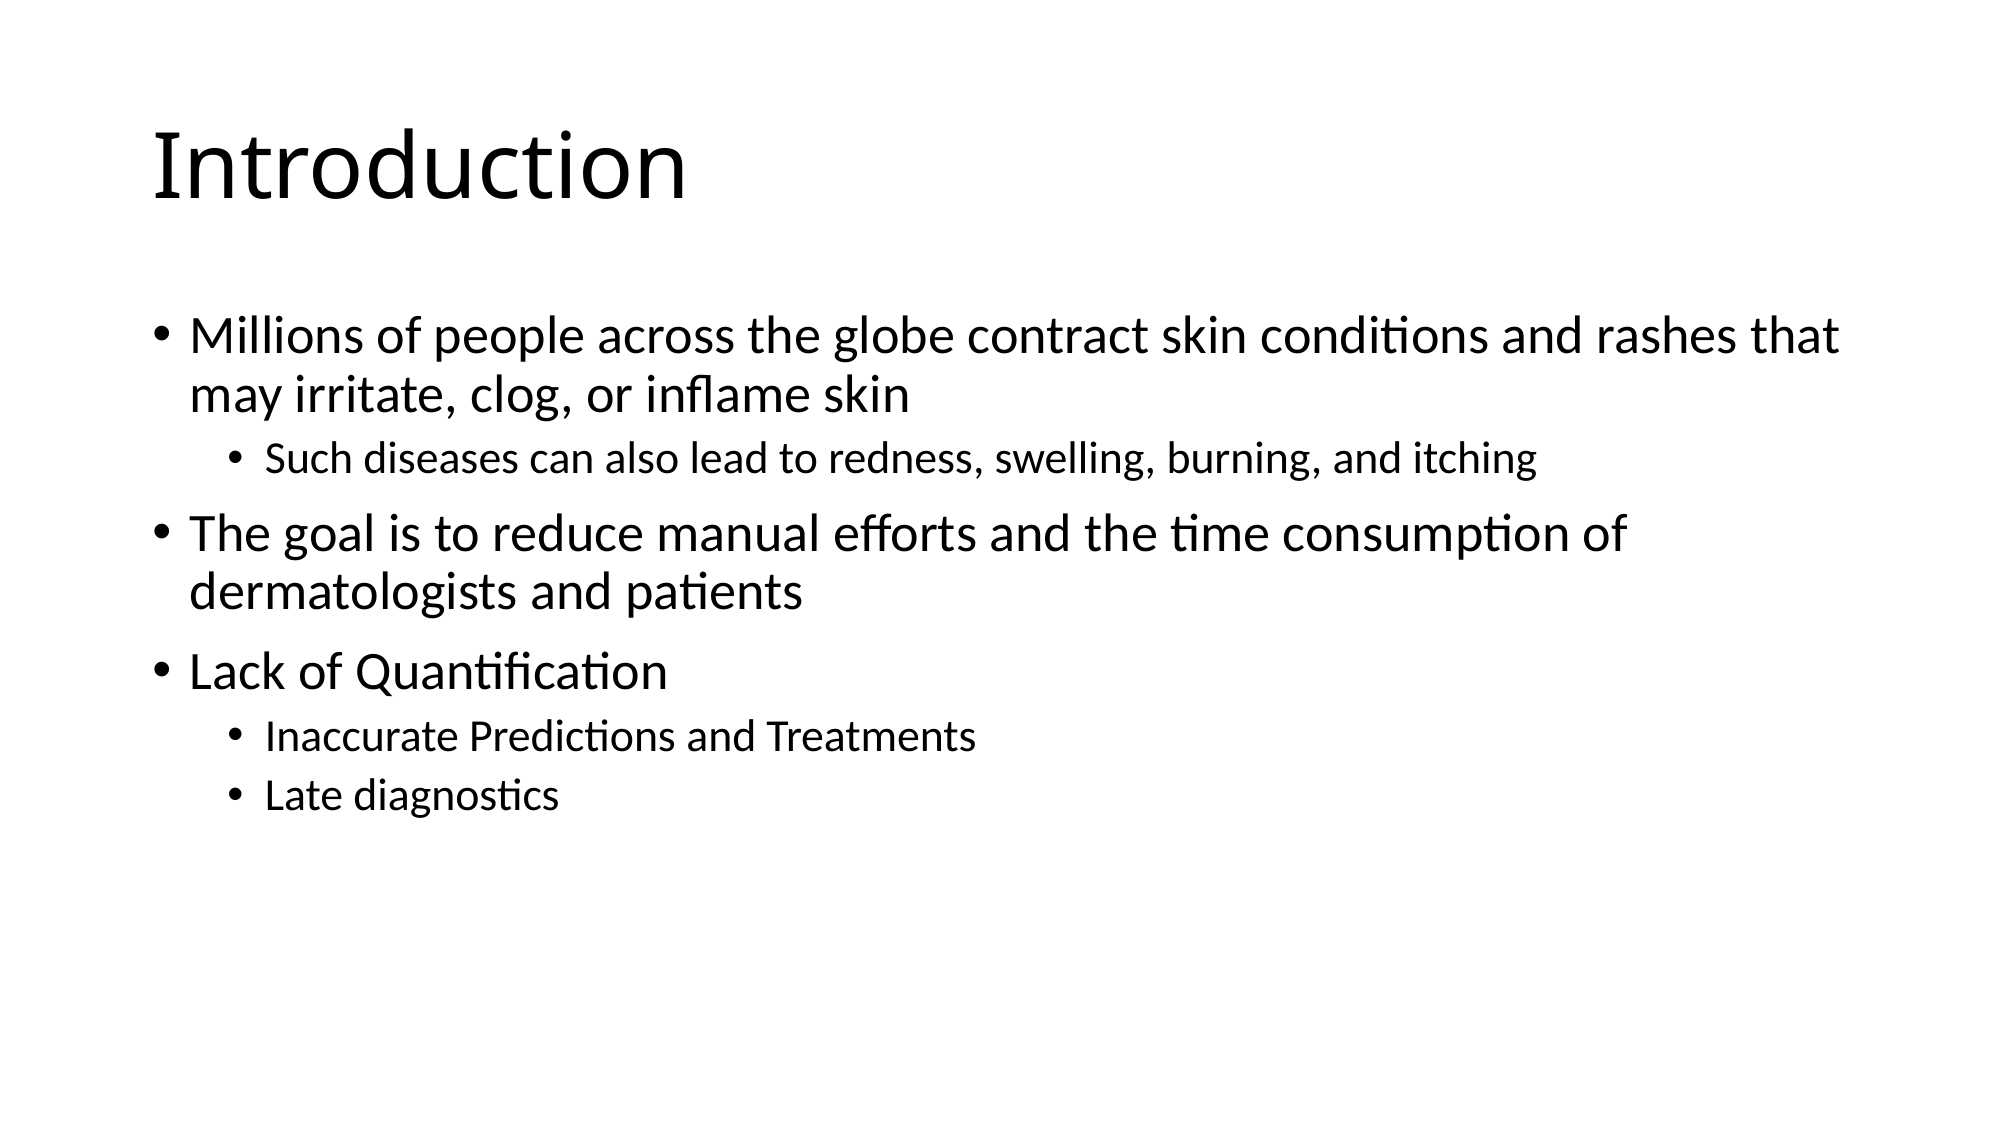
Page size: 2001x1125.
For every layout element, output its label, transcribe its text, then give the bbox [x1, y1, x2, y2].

title Introduction [137, 59, 1863, 278]
list Millions of people across the globe contract skin conditions and rashes that may irritate, clog, or inflame skin Such diseases can also lead to redness, swelling, burning, and itching The goal is to reduce manual efforts and the time consumption of dermatologists and patients Lack of Quantification Inaccurate Predictions and Treatments Late diagnostics [137, 299, 1863, 1014]
